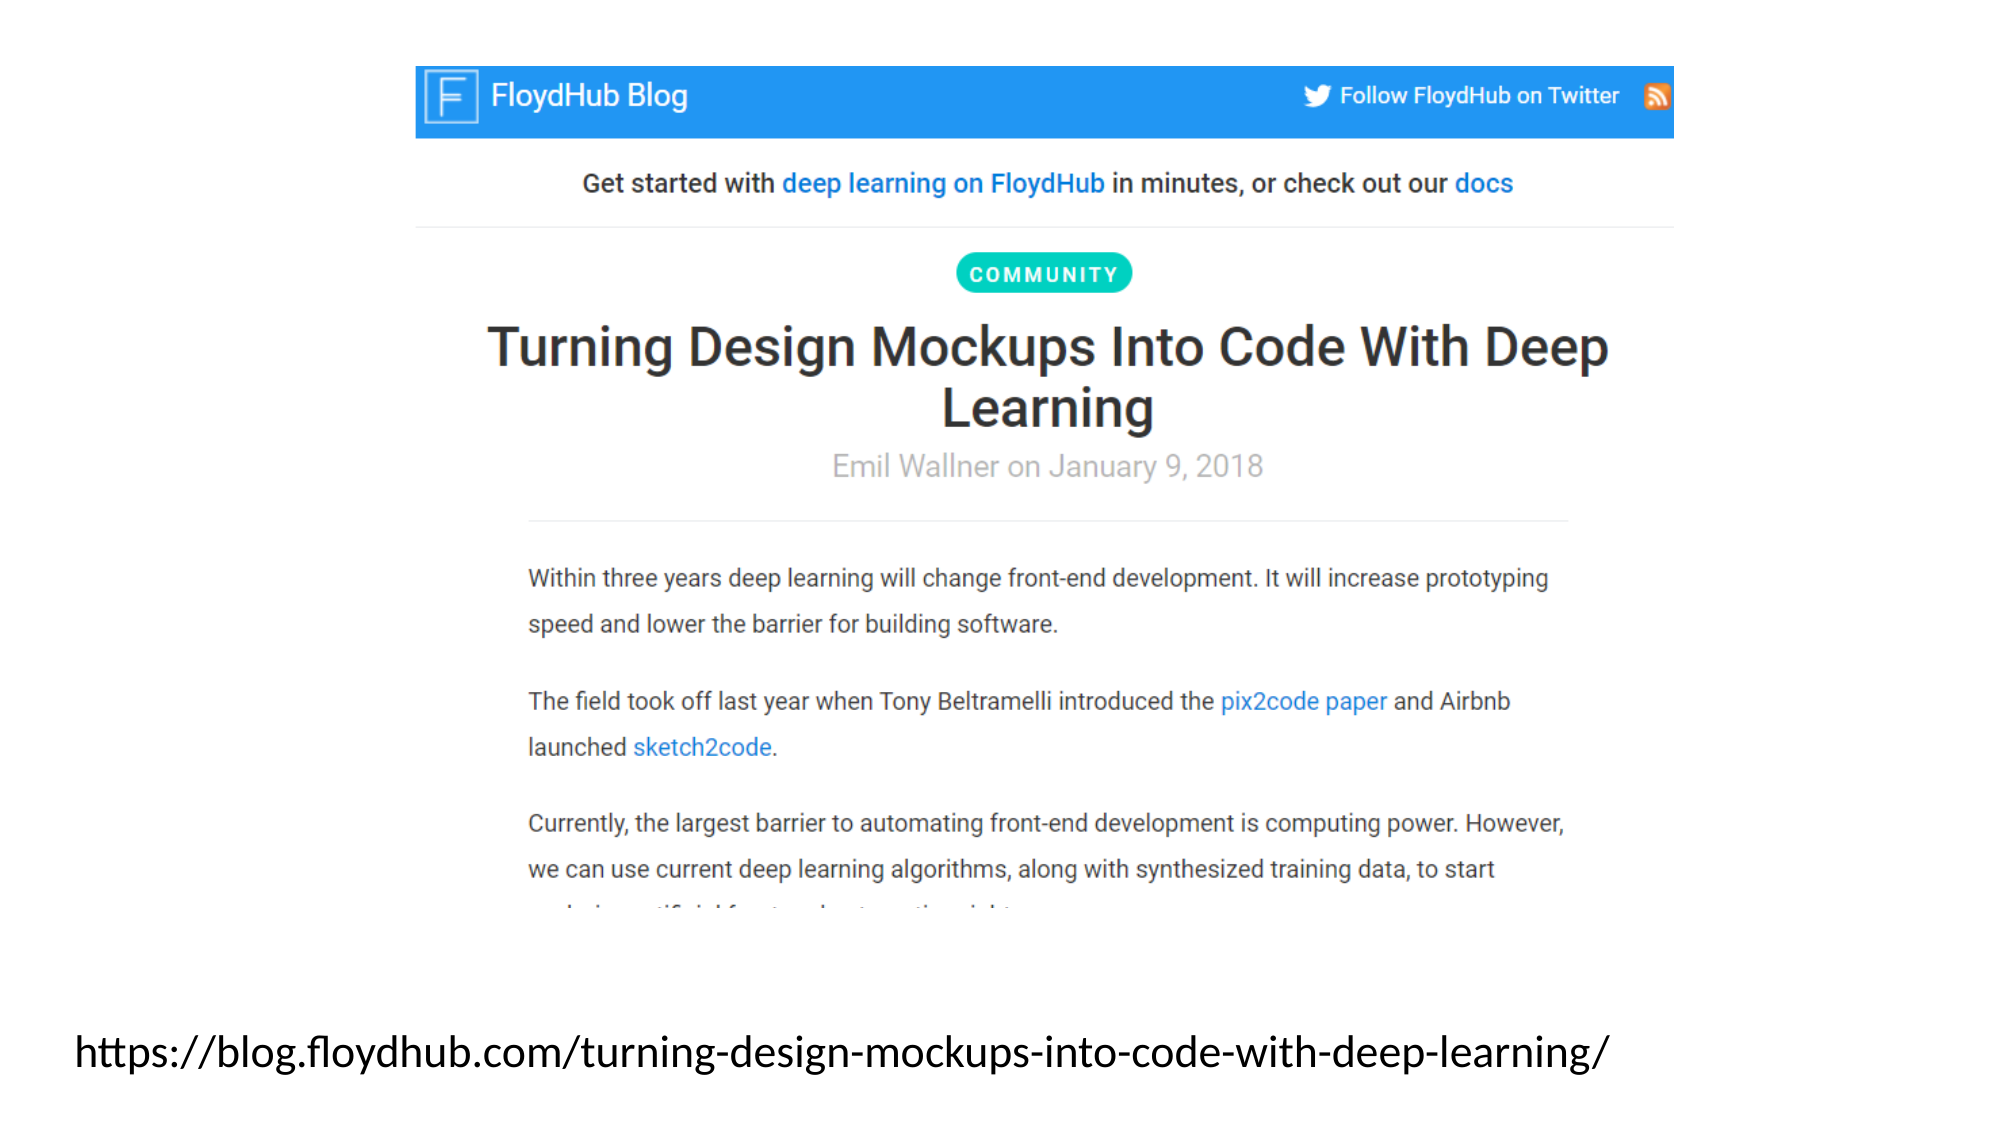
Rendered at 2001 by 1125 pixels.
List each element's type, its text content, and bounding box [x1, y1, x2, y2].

picture [415, 66, 1674, 908]
text_box https://blog.floydhub.com/turning-design-mockups-into-code-with-deep-learning/ [59, 1013, 1674, 1084]
